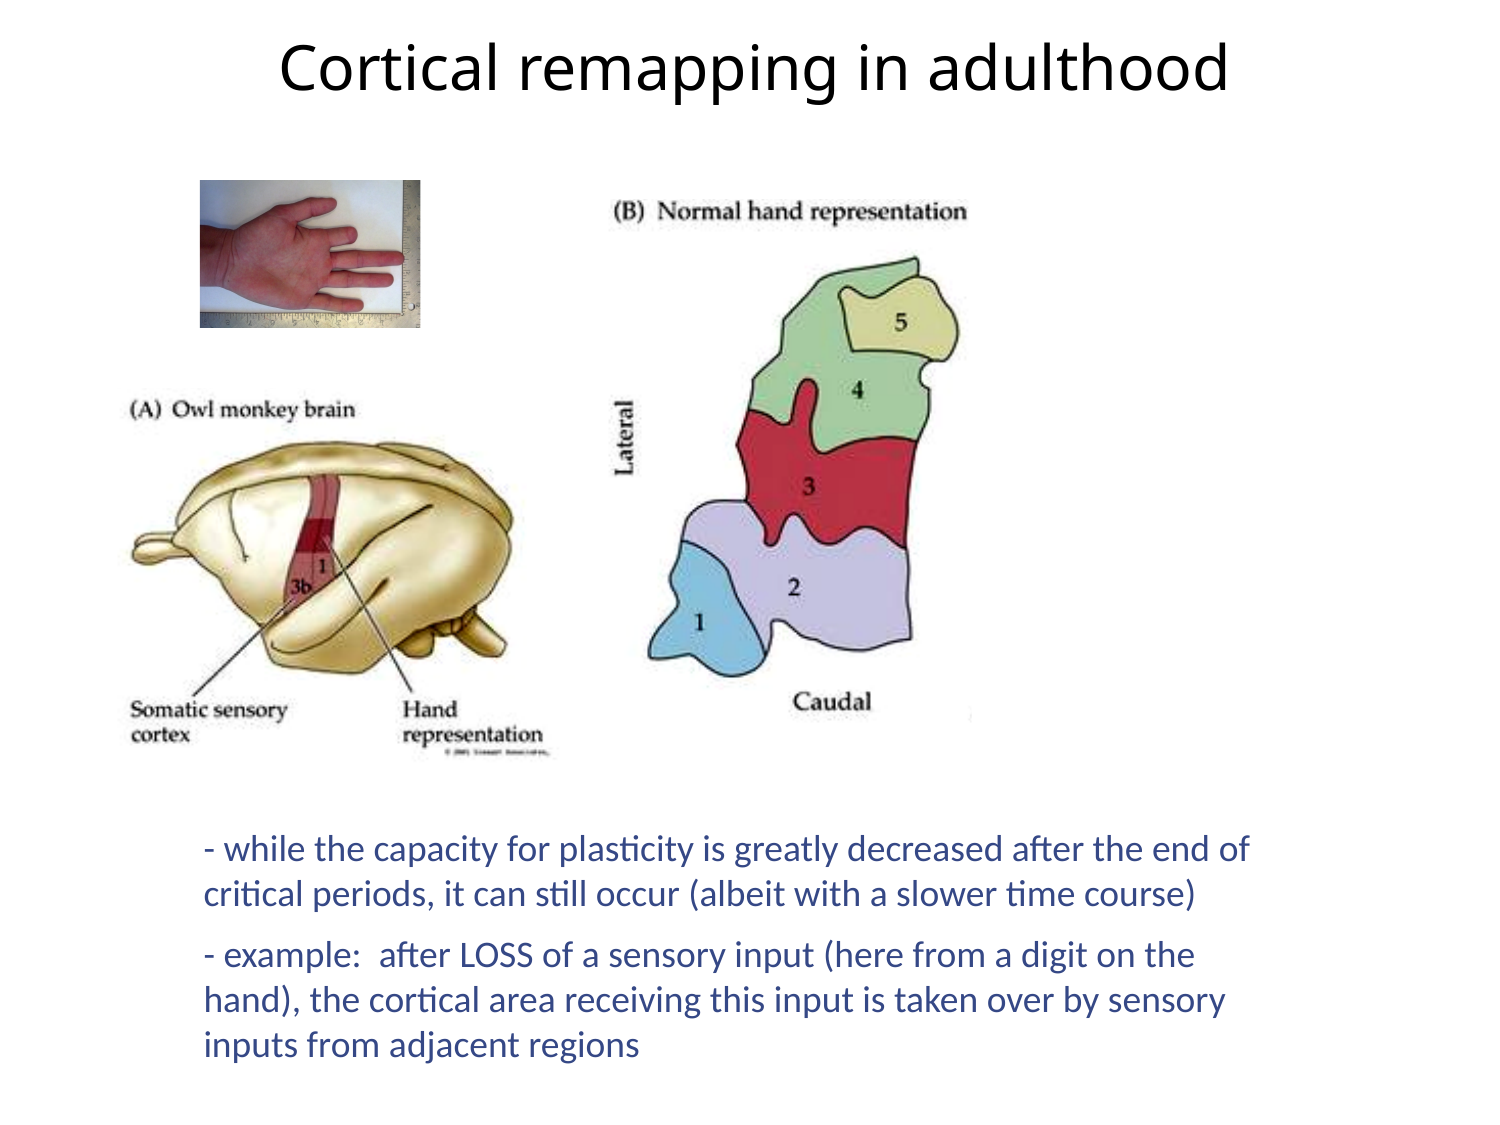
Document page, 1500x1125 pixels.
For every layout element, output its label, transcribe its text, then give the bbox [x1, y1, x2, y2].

text_box Cortical remapping in adulthood [34, 20, 1477, 111]
picture [199, 180, 421, 329]
text_box - example: after LOSS of a sensory input (here from a digit on the hand), the cortical area receiving this input is taken over by sensory inputs from adjacent regions [188, 923, 1289, 1073]
picture [102, 387, 561, 784]
picture [597, 199, 972, 725]
text_box - while the capacity for plasticity is greatly decreased after the end of critical periods, it can still occur (albeit with a slower time course) [188, 816, 1318, 922]
